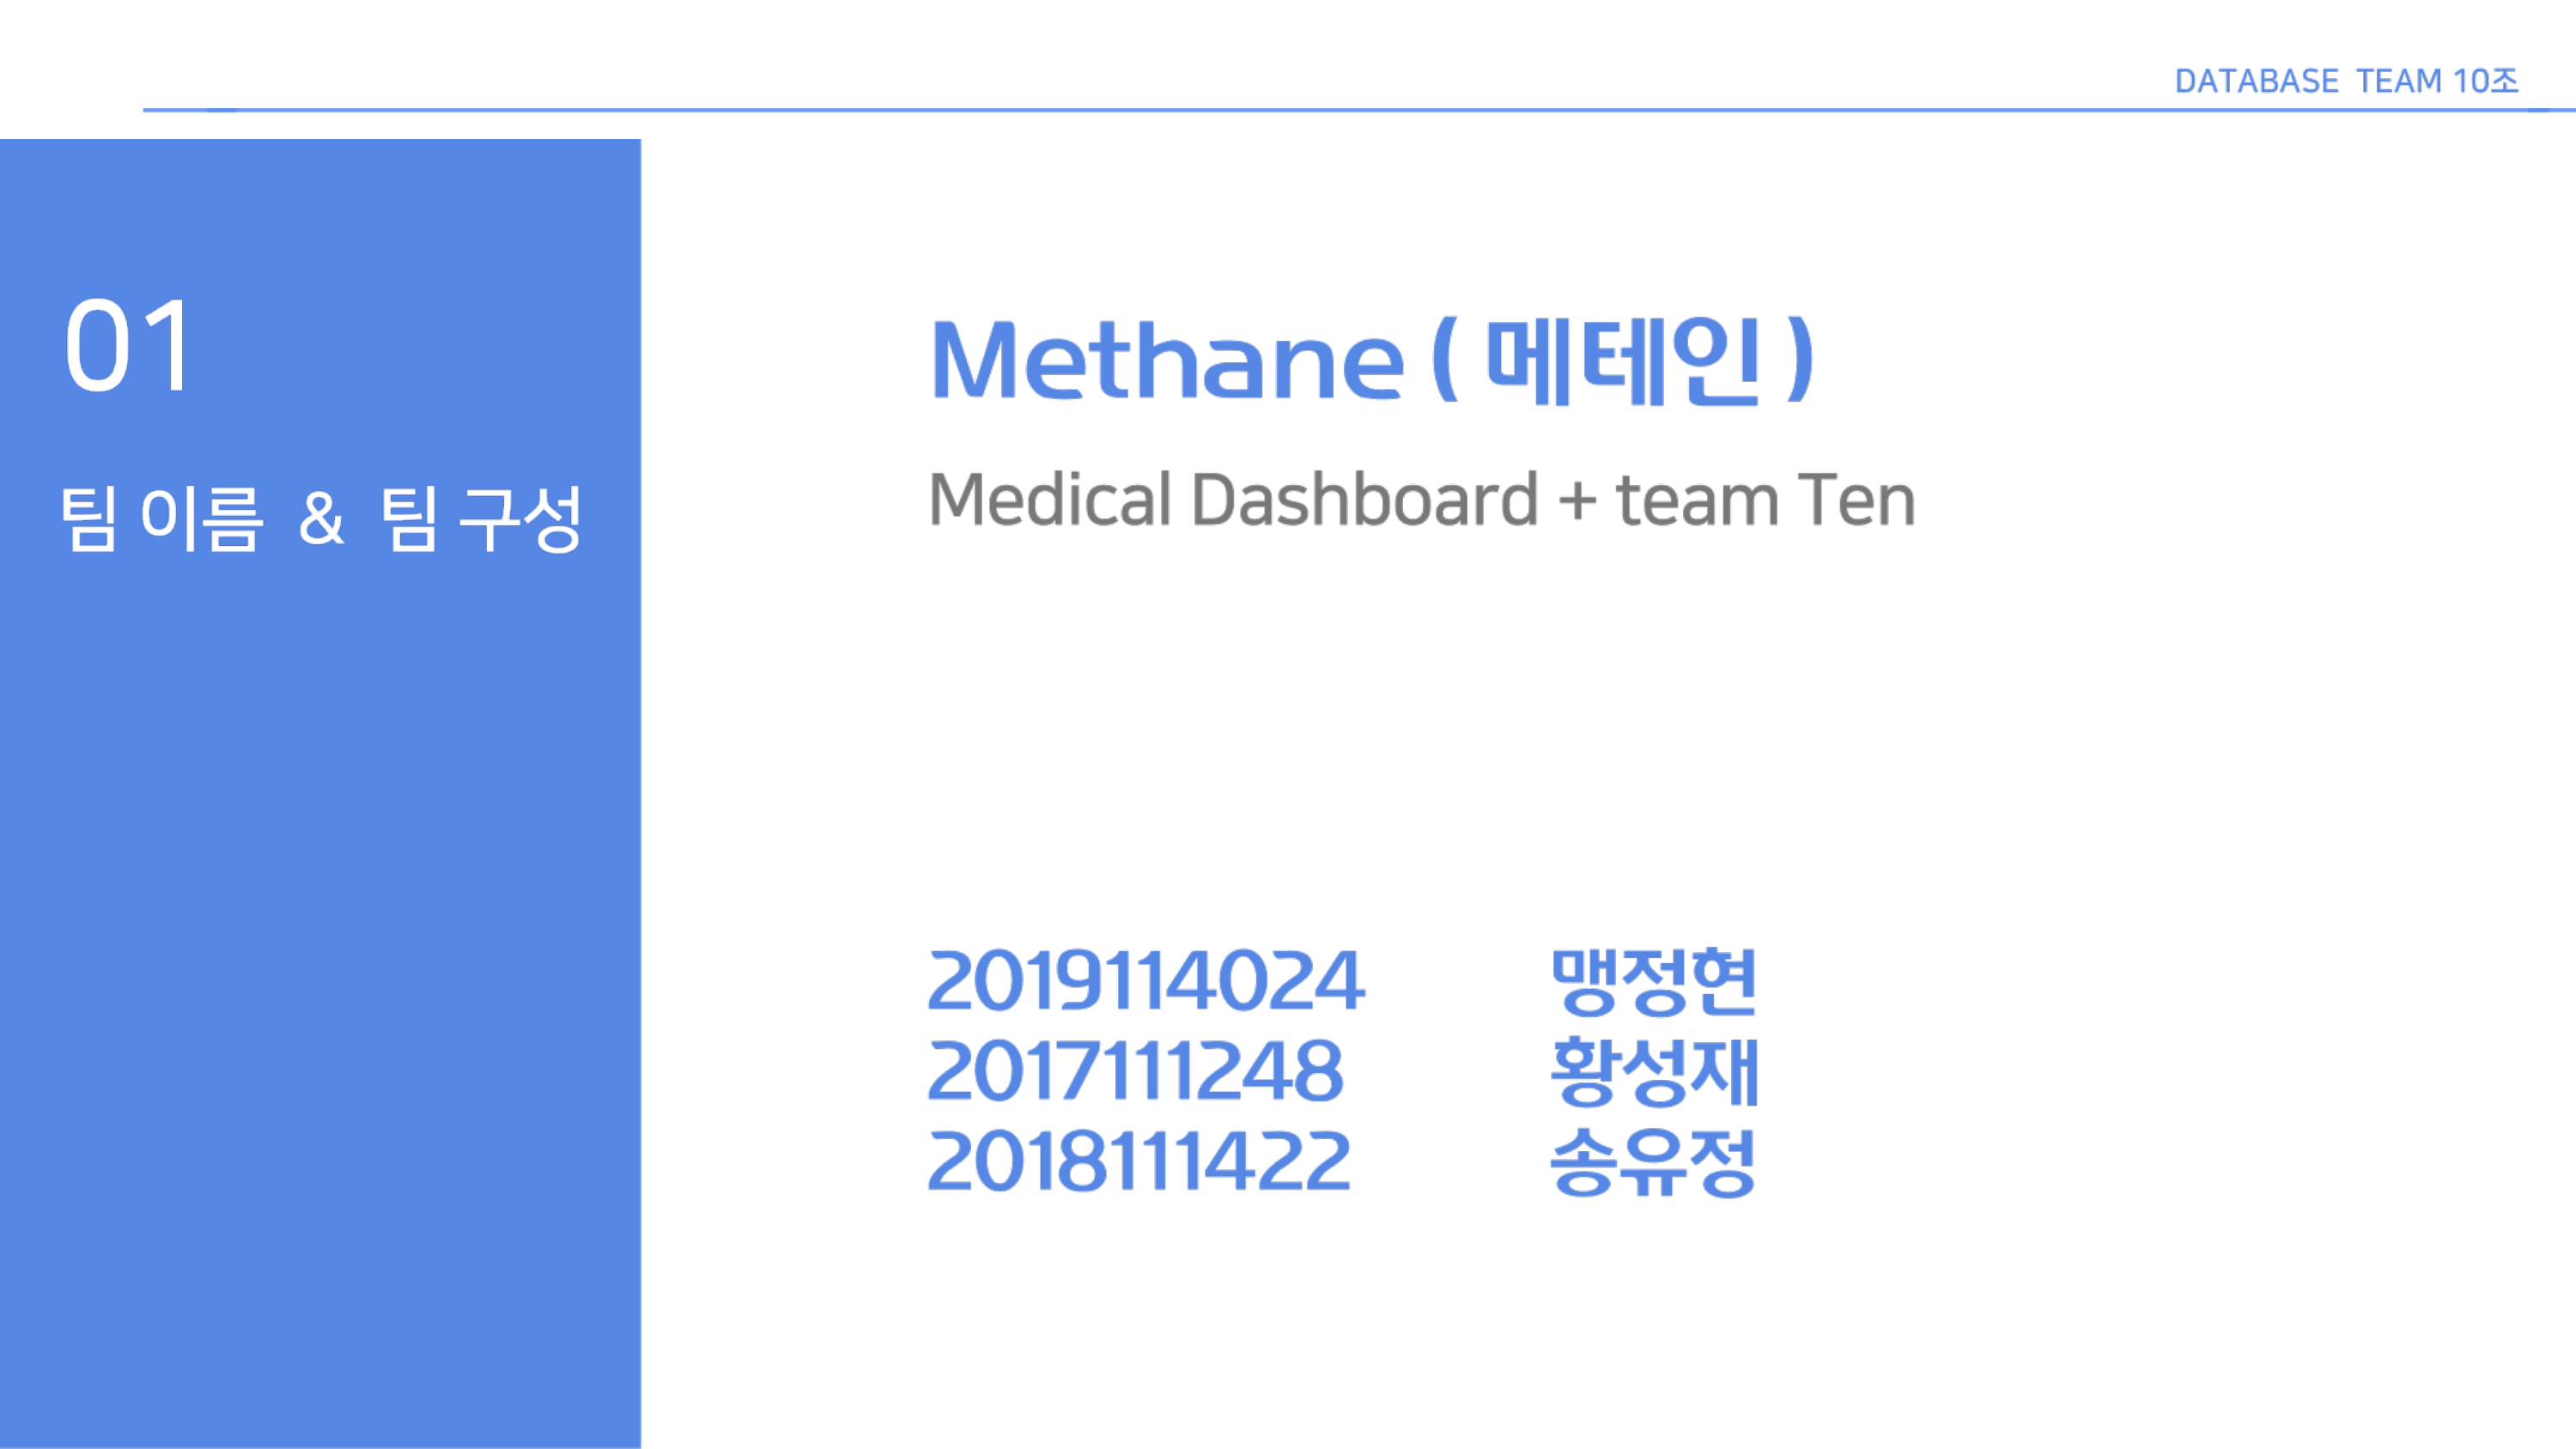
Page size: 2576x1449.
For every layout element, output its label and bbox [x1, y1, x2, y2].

text_box [0, 139, 641, 1449]
picture [915, 925, 1401, 1228]
picture [912, 284, 1942, 559]
picture [43, 243, 239, 449]
text_box [143, 108, 2576, 113]
picture [1538, 925, 1792, 1234]
picture [1082, 54, 2533, 107]
picture [46, 459, 611, 586]
